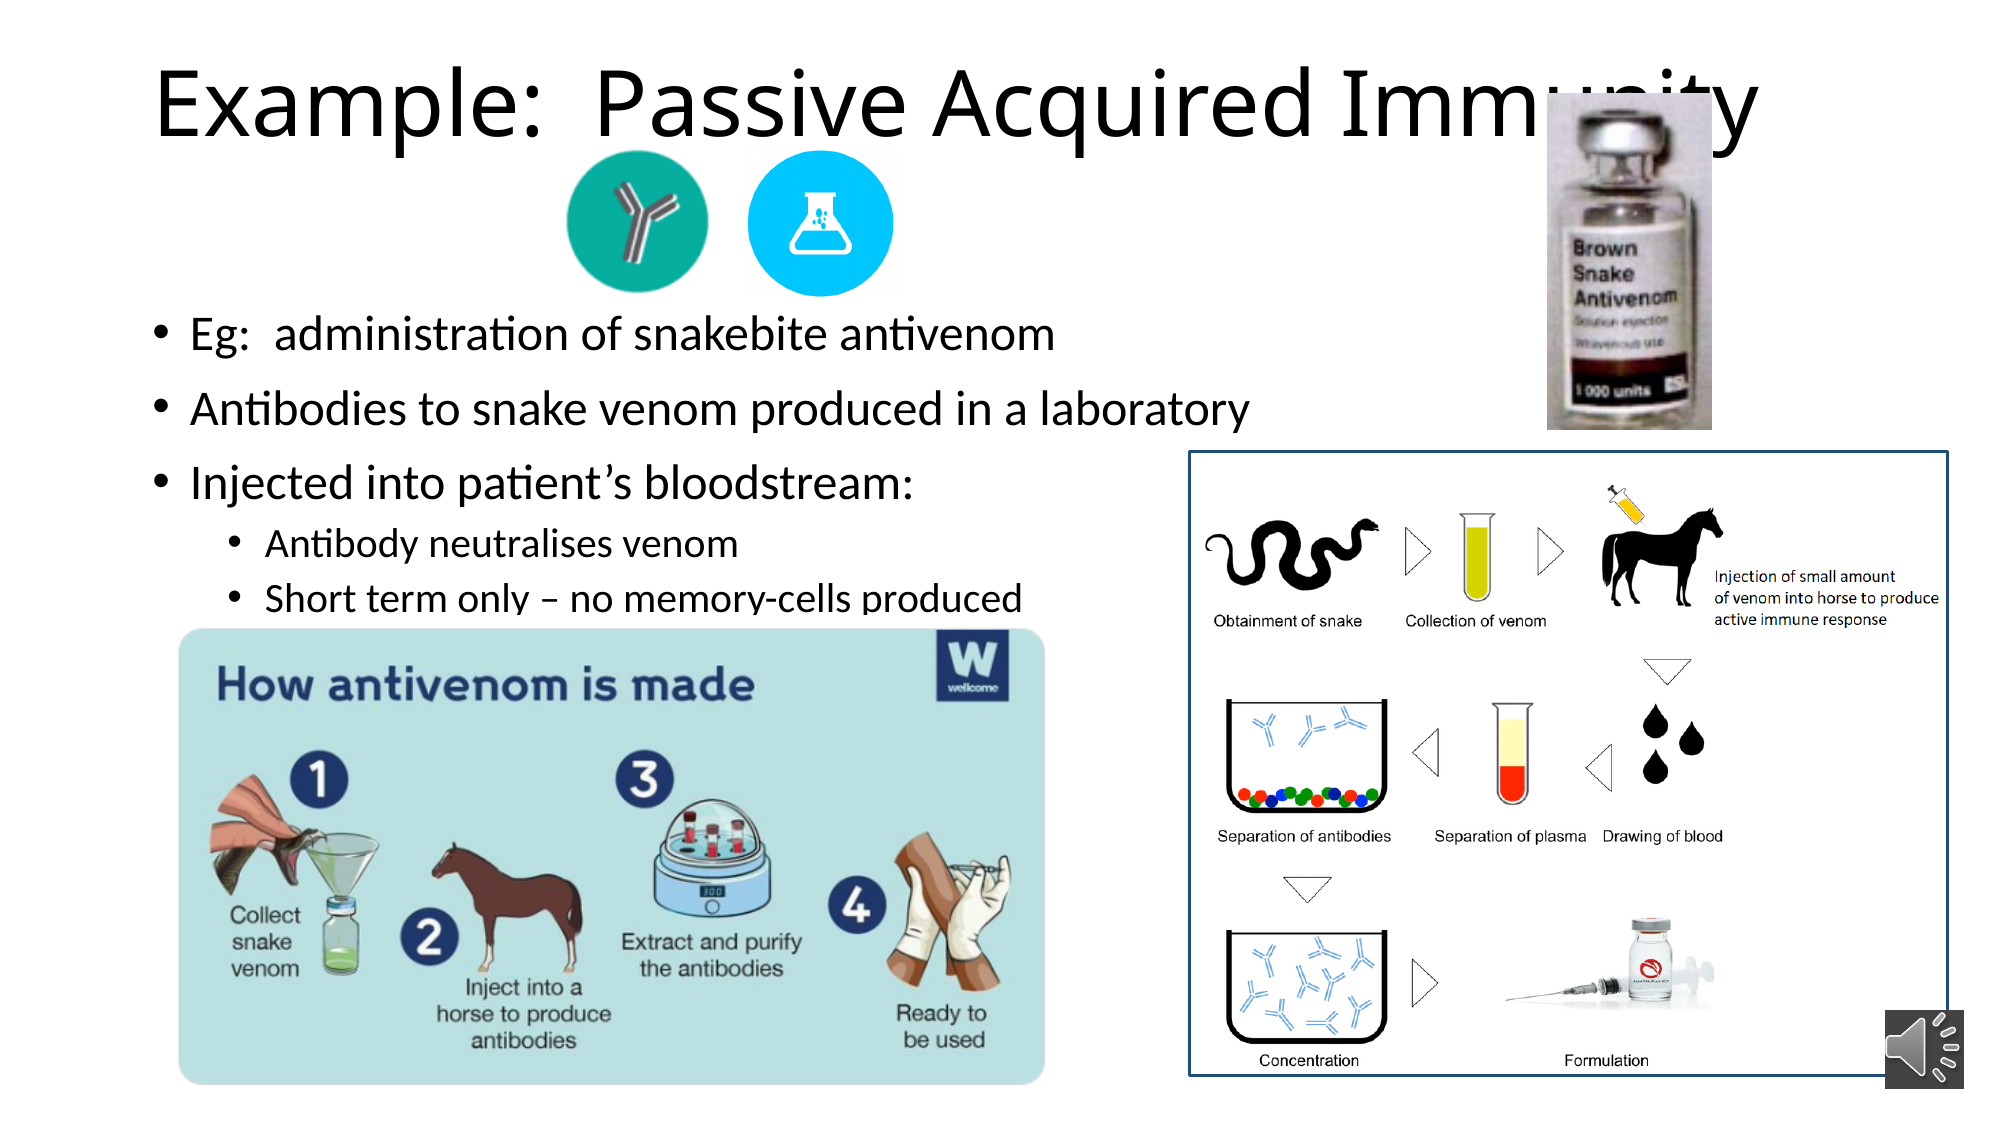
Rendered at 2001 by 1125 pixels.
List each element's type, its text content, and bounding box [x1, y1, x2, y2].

picture [1190, 452, 1965, 1090]
picture [161, 615, 1056, 1096]
picture [1547, 93, 1712, 430]
list Eg: administration of snakebite antivenom Antibodies to snake venom produced in a laboratory Injected into patient’s bloodstream: Antibody neutralises venom Short term only – no memory-cells produced [137, 299, 1863, 1014]
title Example: Passive Acquired Immunity [137, 39, 1863, 175]
picture [561, 146, 717, 300]
picture [743, 146, 899, 301]
